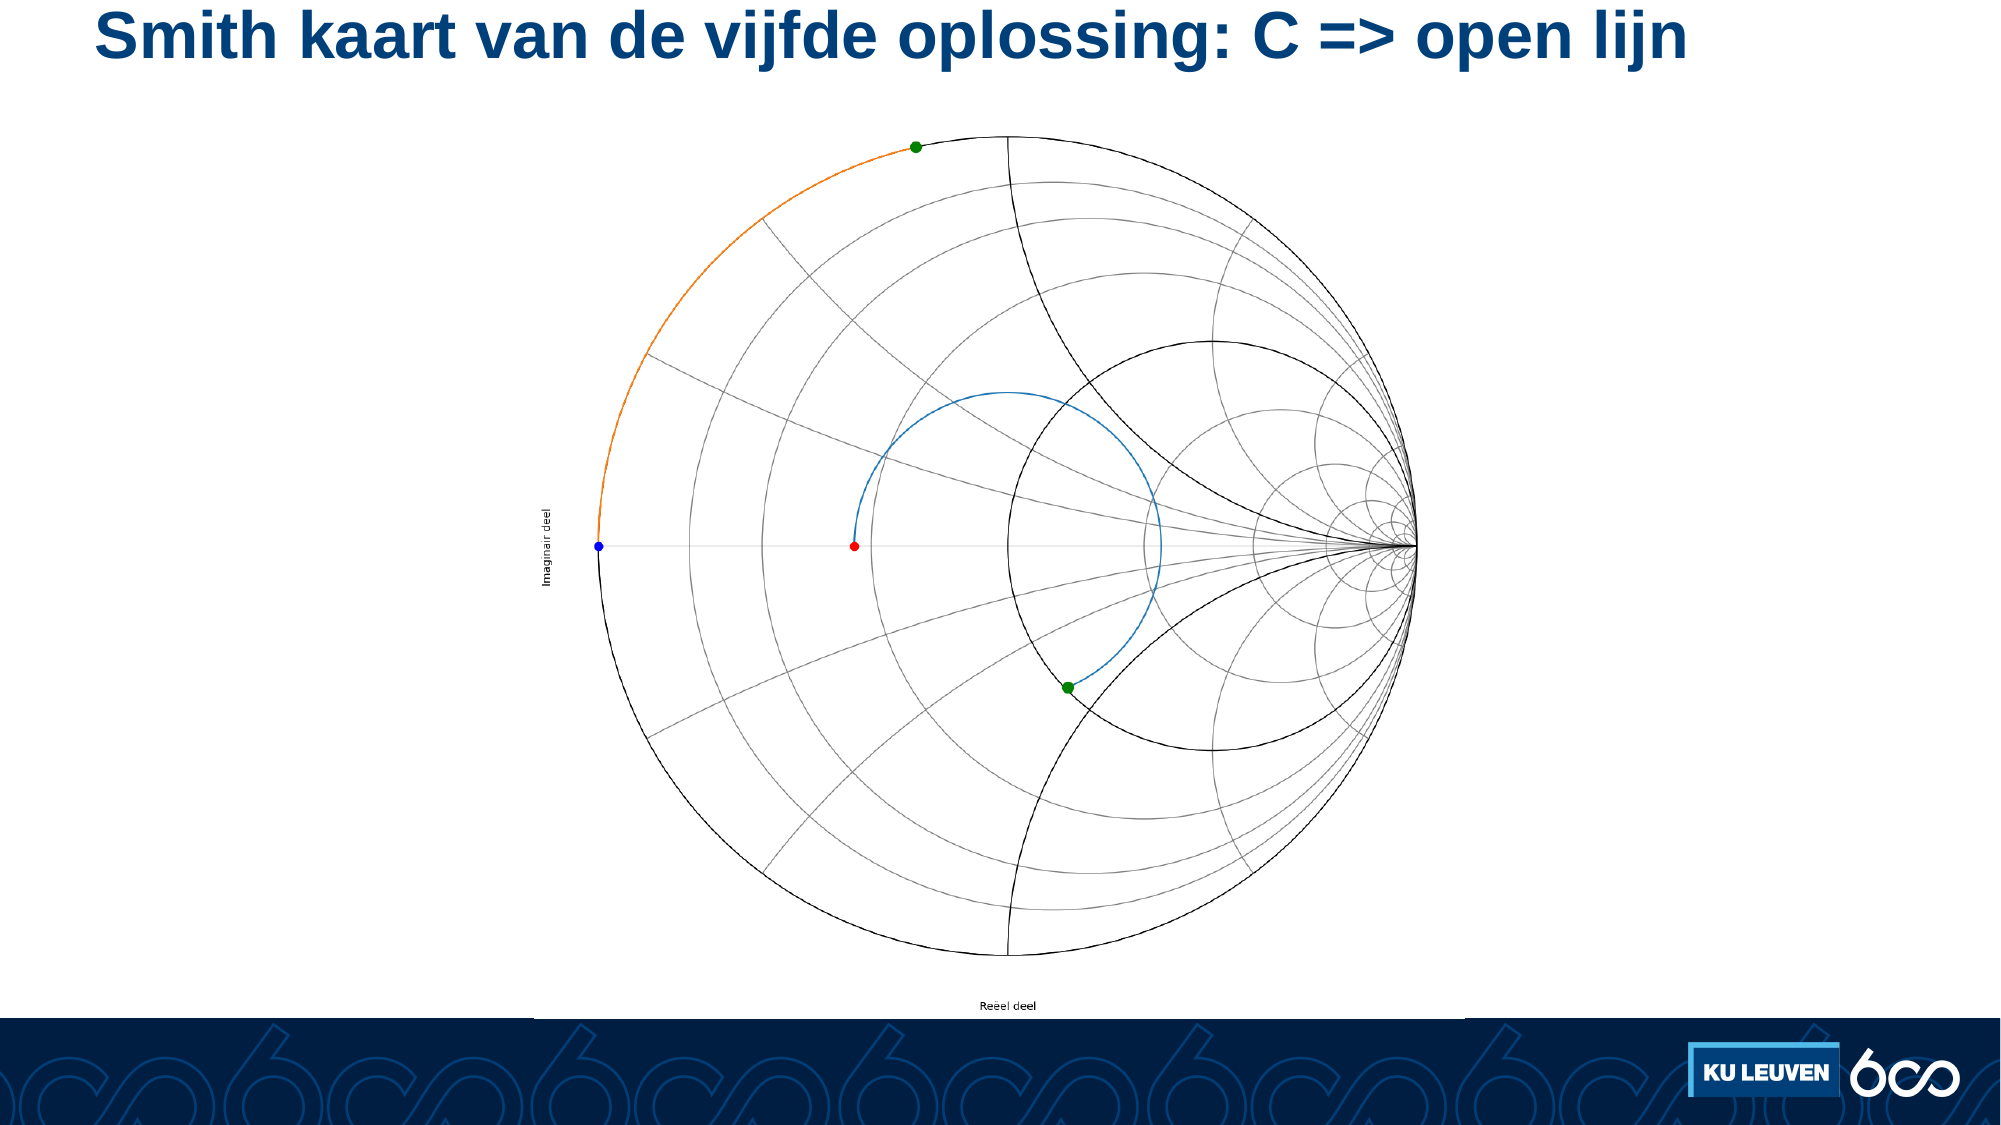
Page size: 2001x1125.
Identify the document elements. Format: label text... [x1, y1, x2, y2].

picture [0, 88, 2001, 1125]
title Smith kaart van de vijfde oplossing: C => open lijn [94, 0, 1906, 108]
